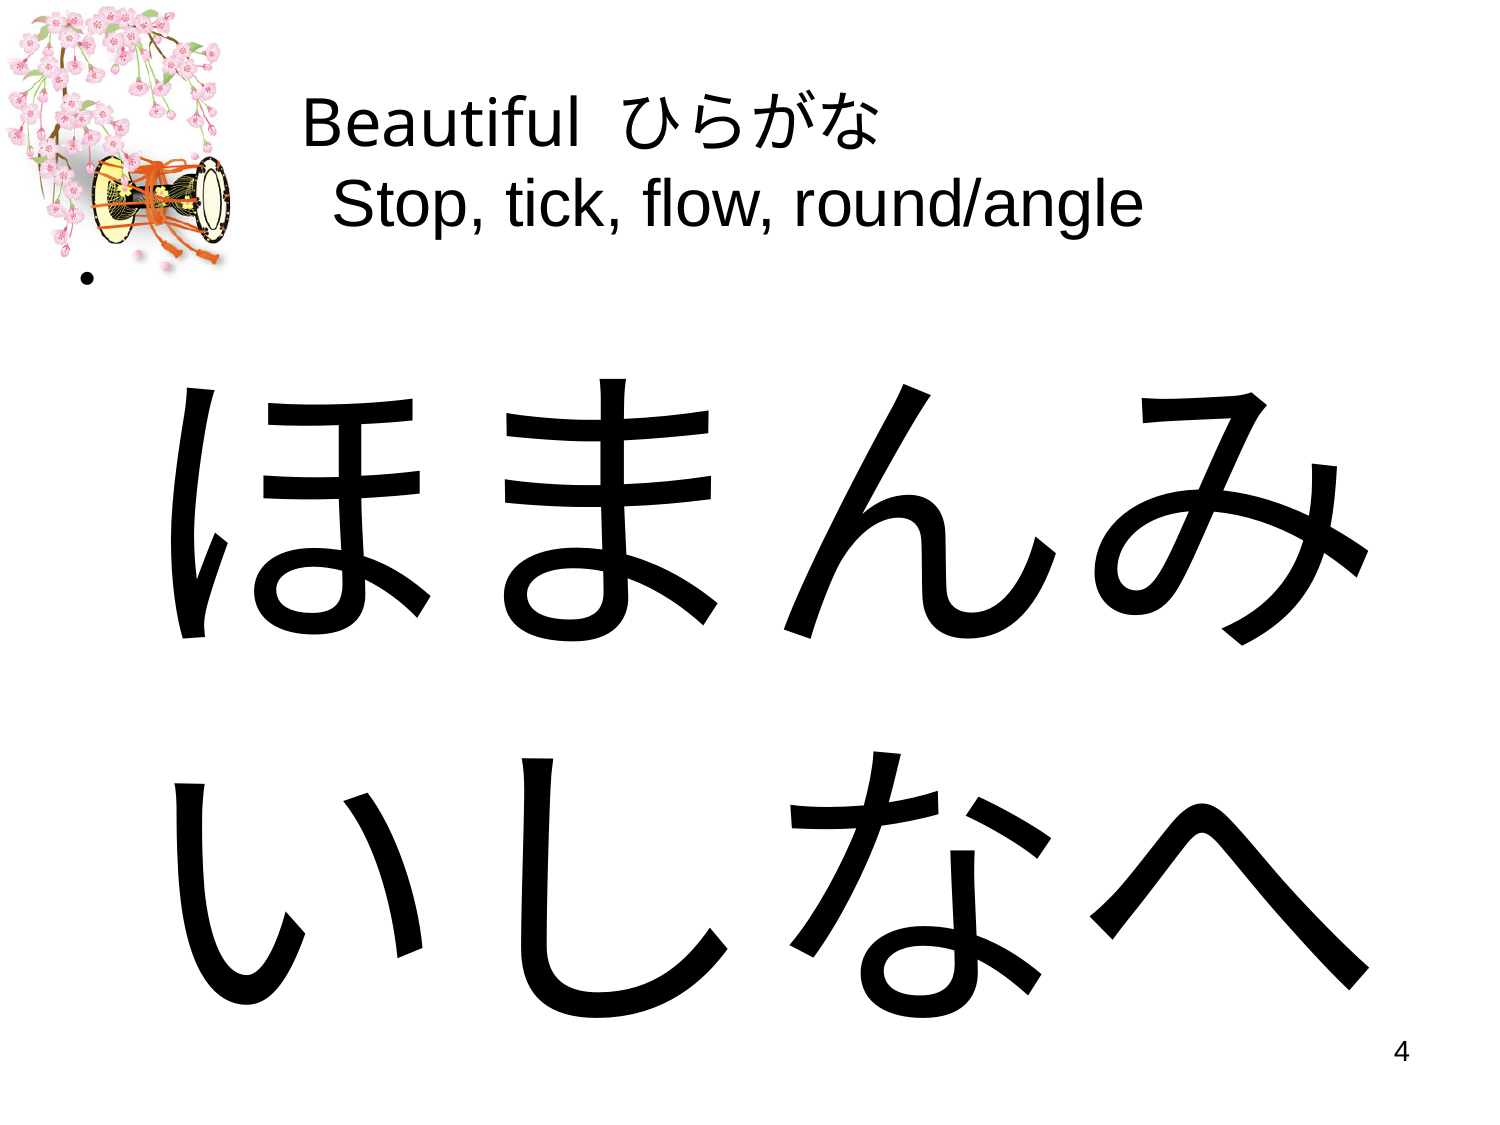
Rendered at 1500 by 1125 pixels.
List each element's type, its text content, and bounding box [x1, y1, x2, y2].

list ほまんみ いしなへ [63, 247, 1426, 1043]
title Beautiful ひらがな Stop, tick, flow, round/angle [285, 59, 1426, 247]
slide_number 4 [1074, 1024, 1426, 1103]
picture [0, 0, 244, 279]
